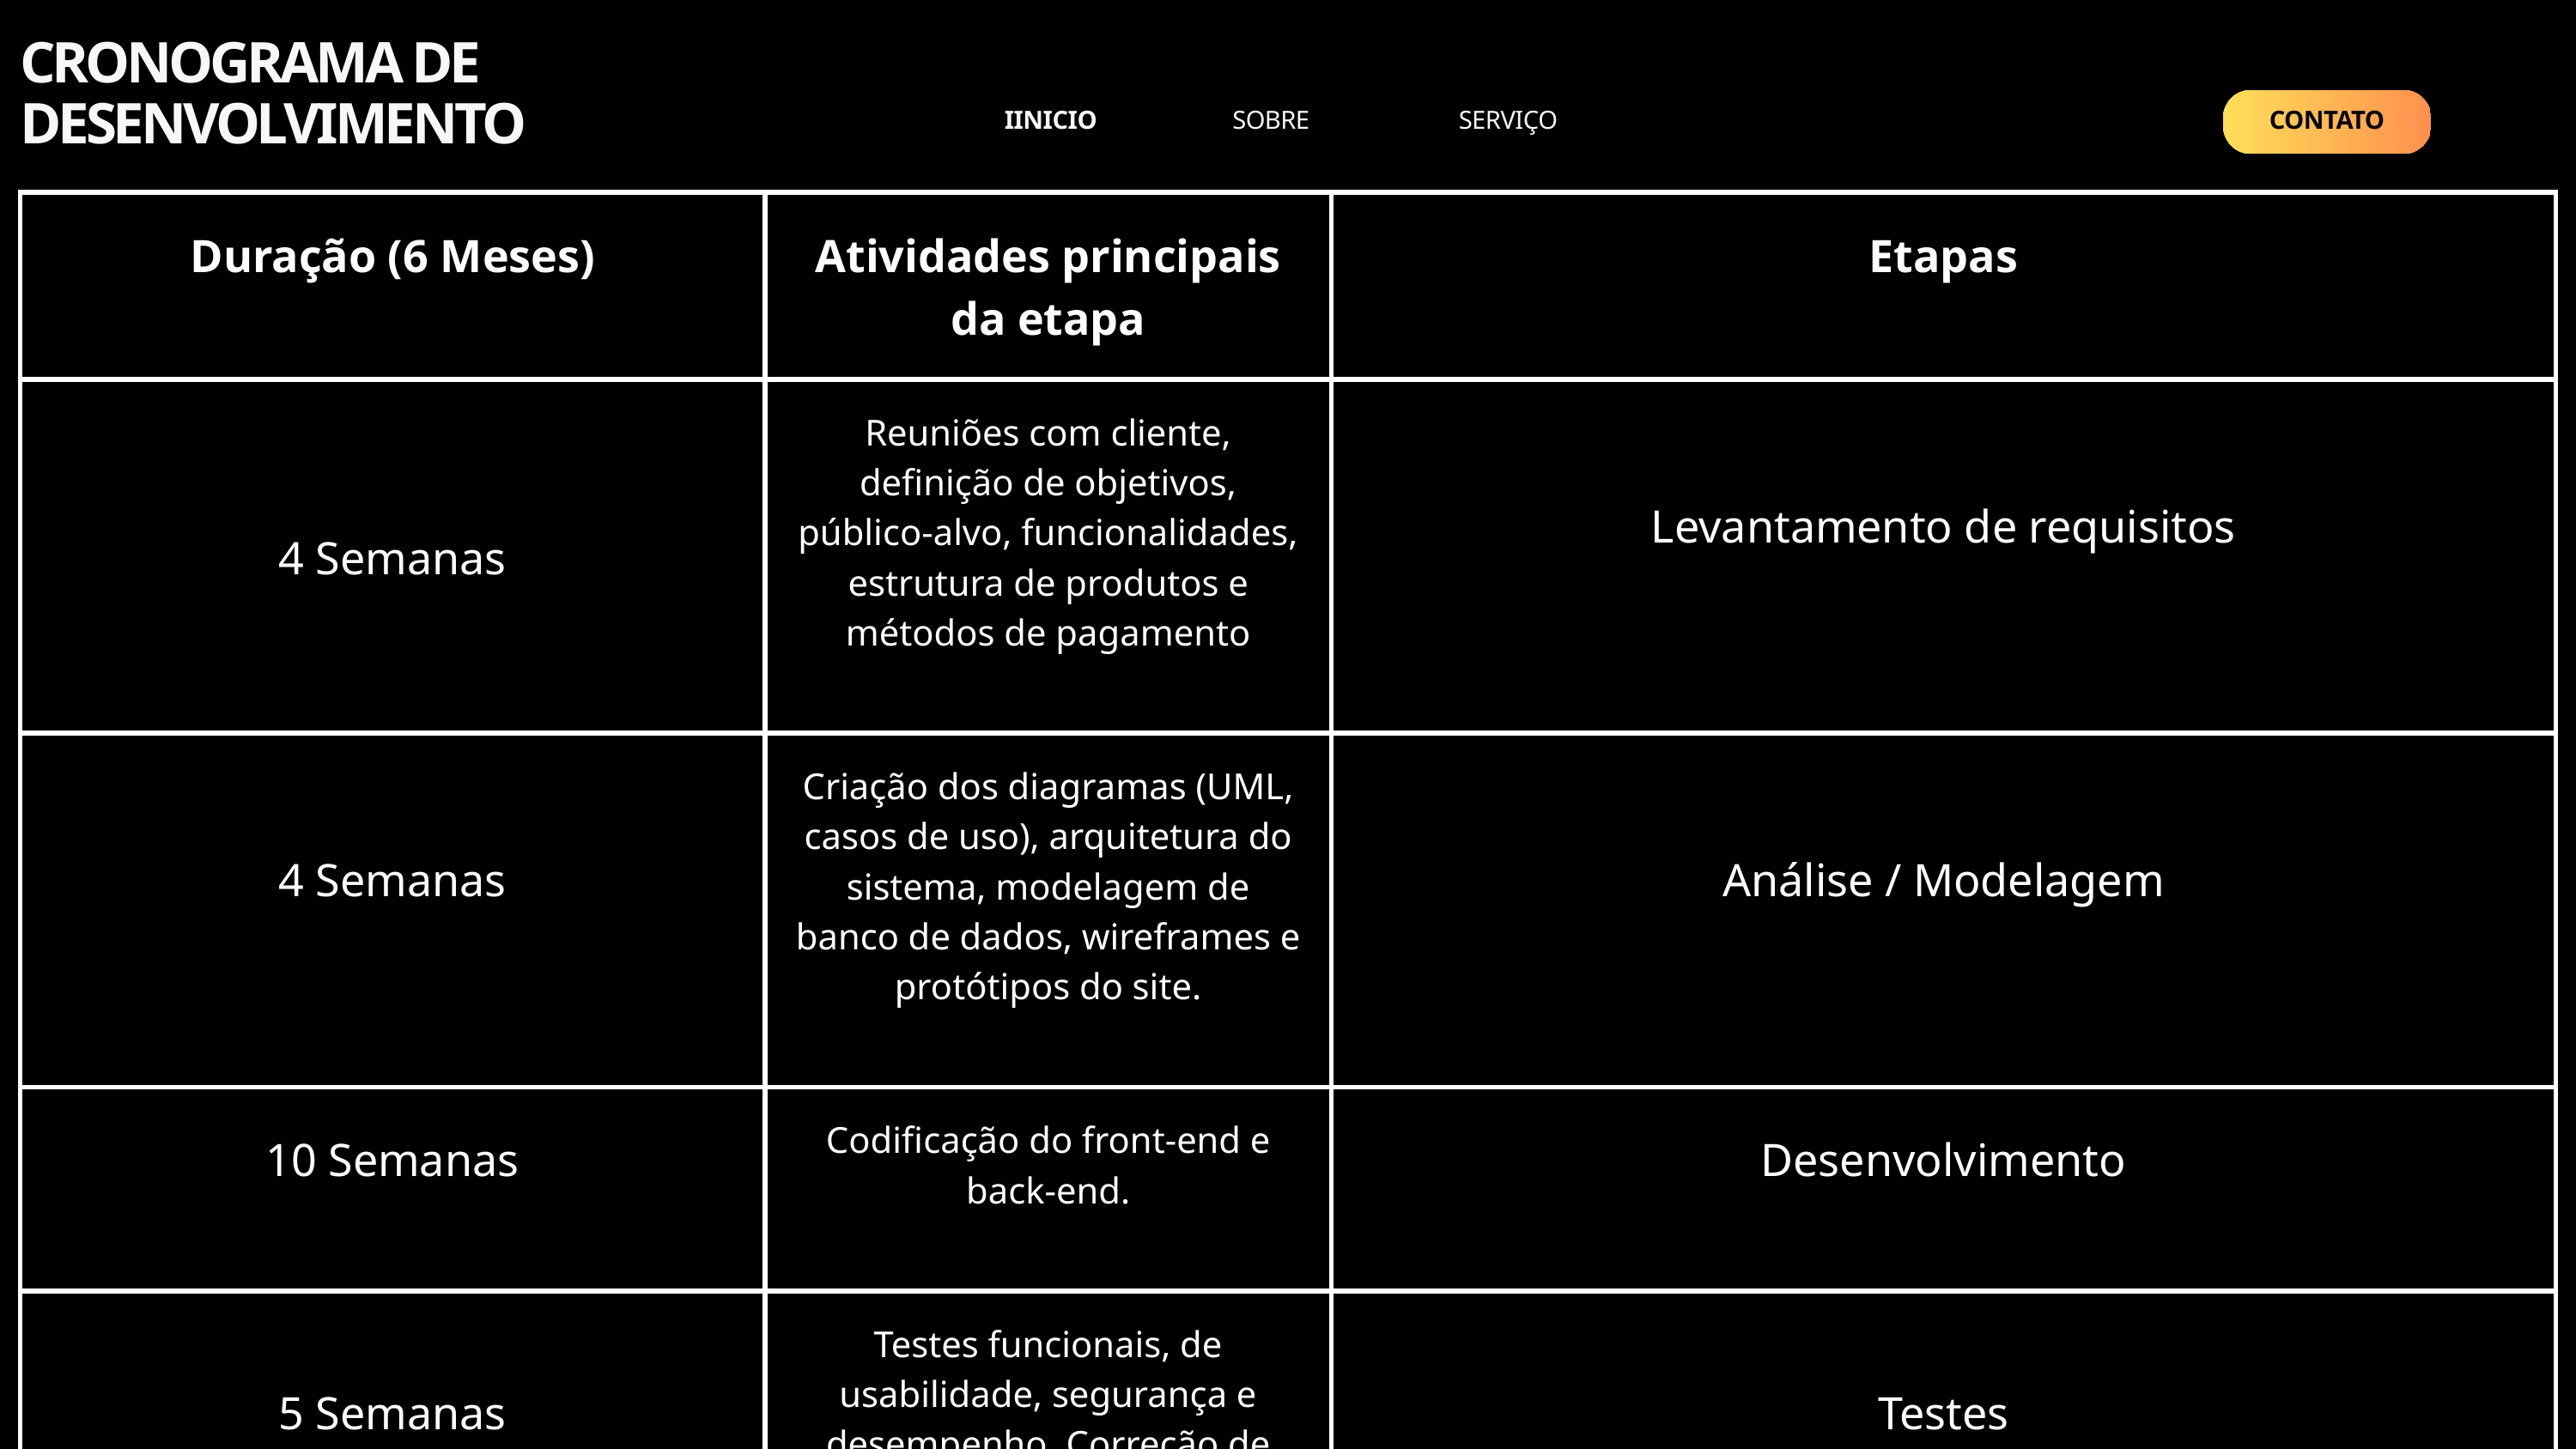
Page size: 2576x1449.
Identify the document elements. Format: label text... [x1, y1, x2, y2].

table_cell Reuniões com cliente, definição de objetivos, público-alvo, funcionalidades, estrutura de produtos e métodos de pagamento [768, 382, 1329, 731]
text_box CRONOGRAMA DE DESENVOLVIMENTO [20, 33, 1777, 216]
table_cell Desenvolvimento [1334, 1089, 2554, 1288]
table_cell Codificação do front-end e back-end. [768, 1089, 1329, 1288]
table_cell Testes [1334, 1294, 2554, 1449]
table_header Duração (6 Meses) [22, 216, 762, 377]
table_cell Levantamento de requisitos [1334, 382, 2554, 731]
table_cell 4 Semanas [22, 736, 762, 1085]
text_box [2222, 89, 2432, 155]
table_cell 4 Semanas [22, 382, 762, 731]
table_header Etapas [1334, 195, 2554, 377]
table_cell Testes funcionais, de usabilidade, segurança e desempenho. Correção de bugs. Validação com o cliente. [768, 1294, 1329, 1449]
table_cell 10 Semanas [22, 1089, 762, 1288]
table_cell Criação dos diagramas (UML, casos de uso), arquitetura do sistema, modelagem de banco de dados, wireframes e protótipos do site. [768, 736, 1329, 1085]
table_cell Análise / Modelagem [1334, 736, 2554, 1085]
table_header Atividades principais da etapa [768, 216, 1329, 377]
table_cell 5 Semanas [22, 1294, 762, 1449]
